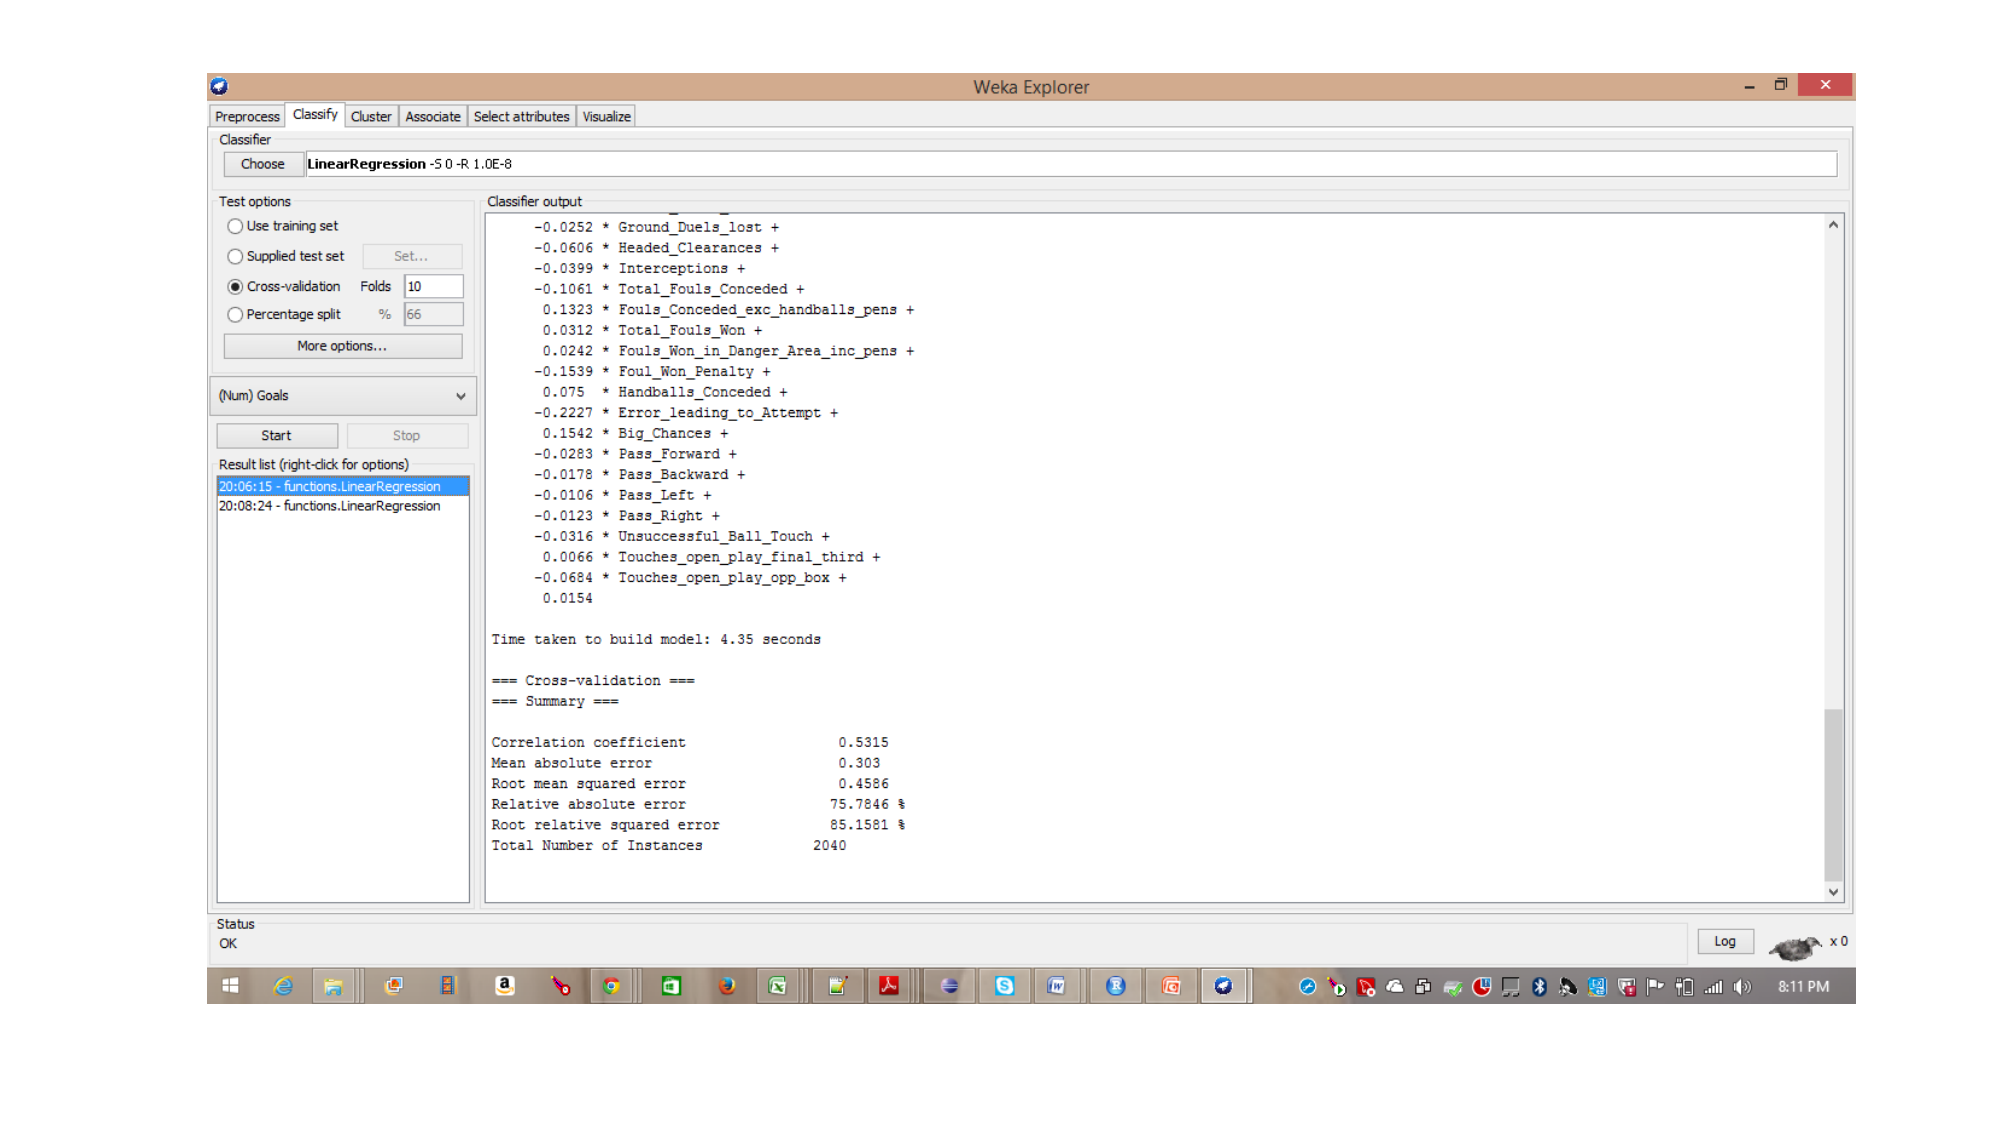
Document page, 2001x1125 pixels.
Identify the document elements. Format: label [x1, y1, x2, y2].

list [207, 73, 1856, 1004]
